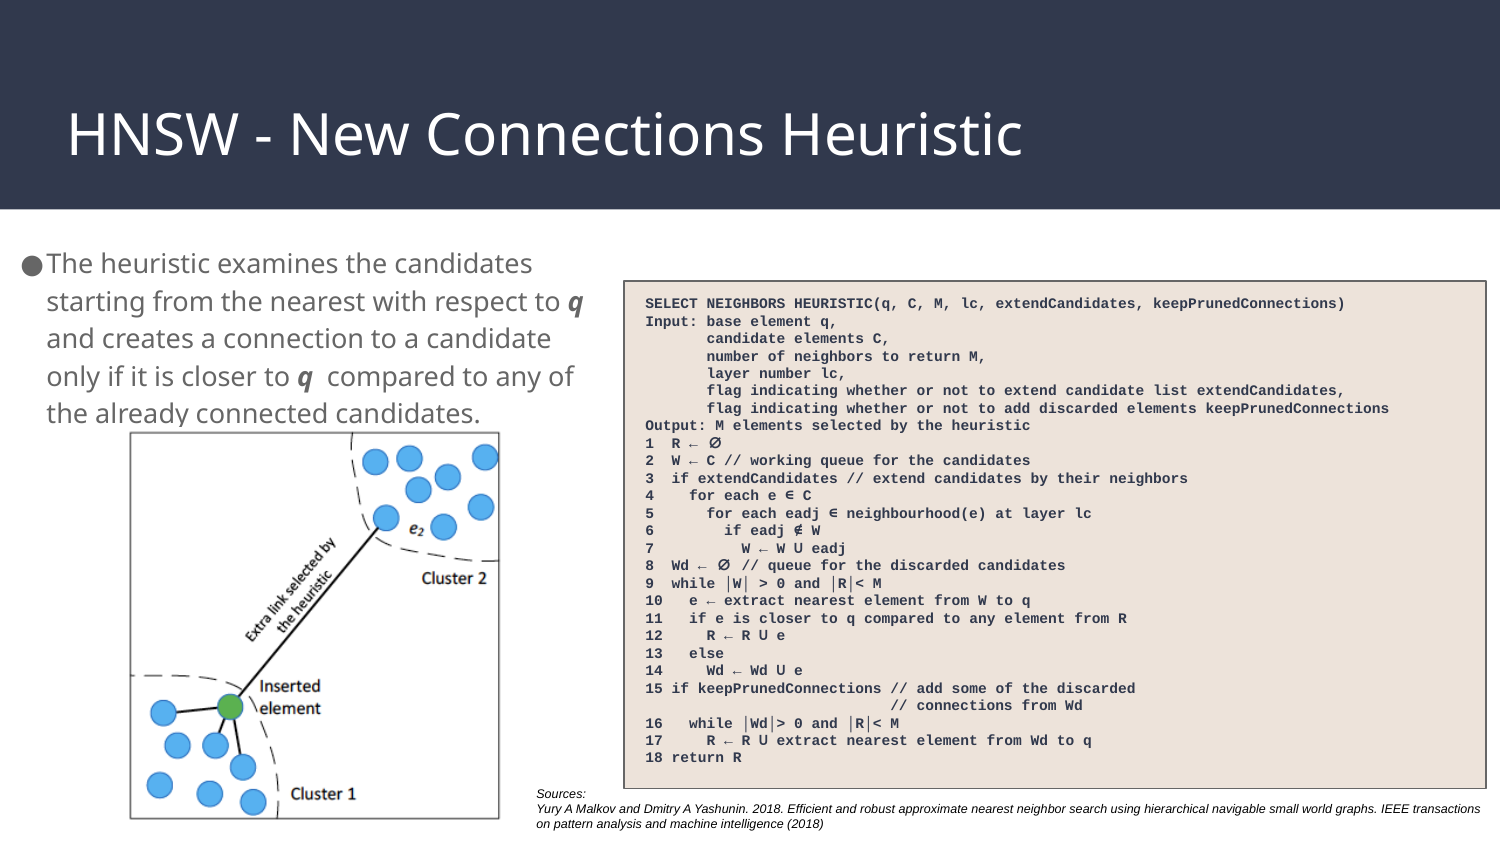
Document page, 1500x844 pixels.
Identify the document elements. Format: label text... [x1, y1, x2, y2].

title HNSW - New Connections Heuristic [51, 82, 1449, 185]
picture [125, 427, 505, 823]
text_box [623, 280, 630, 770]
text_box Sources: Yury A Malkov and Dmitry A Yashunin. 2018. Efficient and robust approximate nearest neighbor search using hierarchical navigable small world graphs. IEEE transactions on pattern analysis and machine intelligence (2018) [521, 770, 1500, 844]
list SELECT NEIGHBORS HEURISTIC(q, C, M, lc, extendCandidates, keepPrunedConnections) Input: base element q, candidate elements C, number of neighbors to return M, layer number lc, flag indicating whether or not to extend candidate list extendCandidates, flag indicating whether or not to add discarded elements keepPrunedConnections Output: M elements selected by the heuristic 1 R ← ∅ 2 W ← C // working queue for the candidates 3 if extendCandidates // extend candidates by their neighbors 4 for each e ∈ C 5 for each eadj ∈ neighbourhood(e) at layer lc 6 if eadj ∉ W 7 W ← W ⋃ eadj 8 Wd ← ∅ // queue for the discarded candidates 9 while │W│ > 0 and │R│< M 10 e ← extract nearest element from W to q 11 if e is closer to q compared to any element from R 12 R ← R ⋃ e 13 else 14 Wd ← Wd ⋃ e 15 if keepPrunedConnections // add some of the discarded // connections from Wd 16 while │Wd│> 0 and │R│< M 17 R ← R ⋃ extract nearest element from Wd to q 18 return R [630, 278, 1500, 770]
list The heuristic examines the candidates starting from the nearest with respect to q and creates a connection to a candidate only if it is closer to q compared to any of the already connected candidates. [5, 227, 624, 732]
